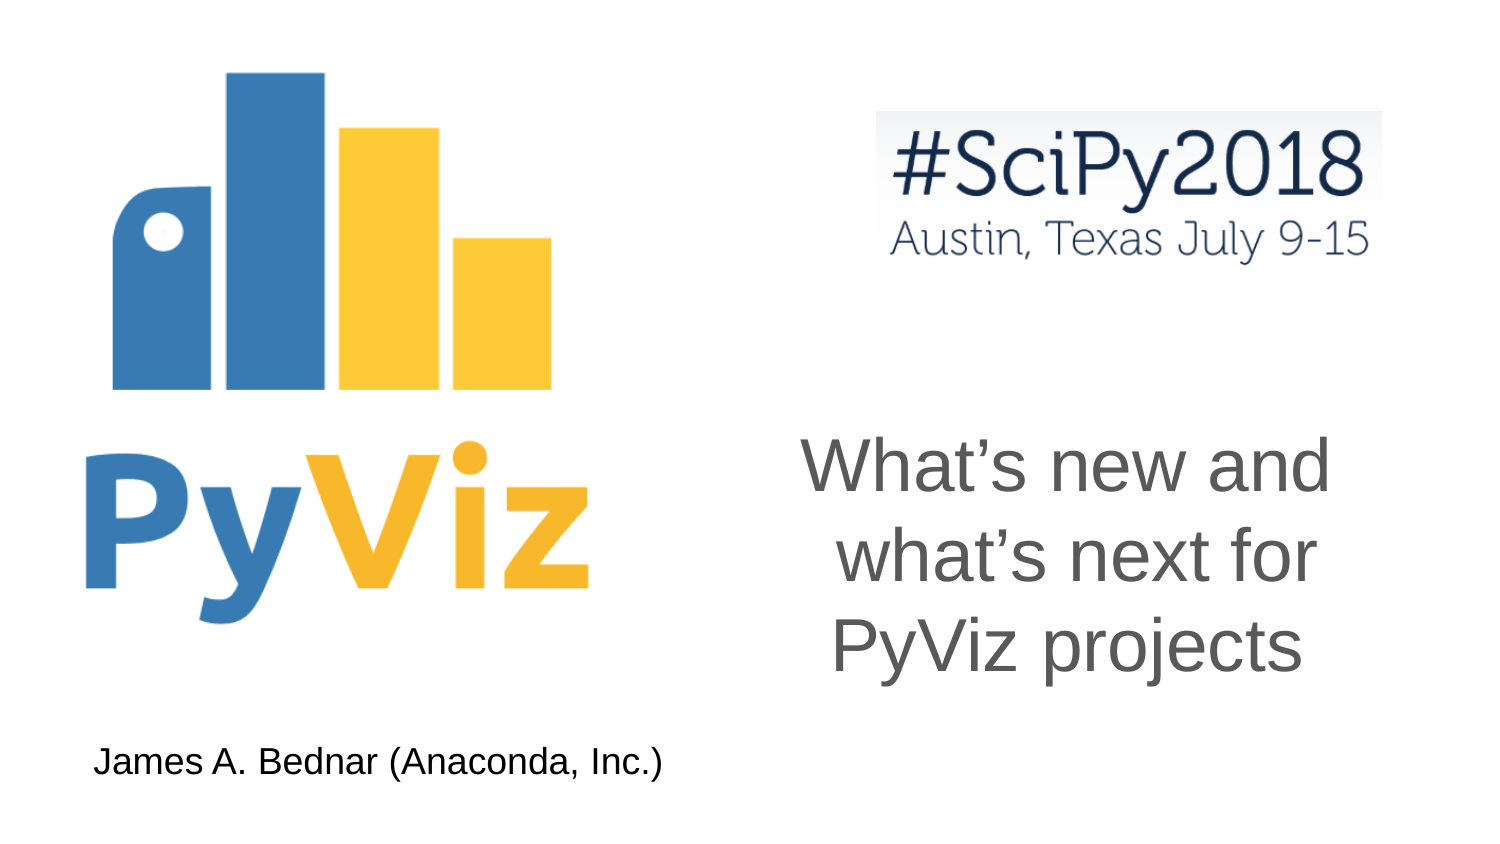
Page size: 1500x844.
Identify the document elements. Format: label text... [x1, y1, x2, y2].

picture [875, 111, 1383, 280]
text_box James A. Bednar (Anaconda, Inc.) [78, 722, 684, 809]
picture [77, 64, 597, 639]
title What’s new and what’s next for PyViz projects [774, 386, 1360, 702]
